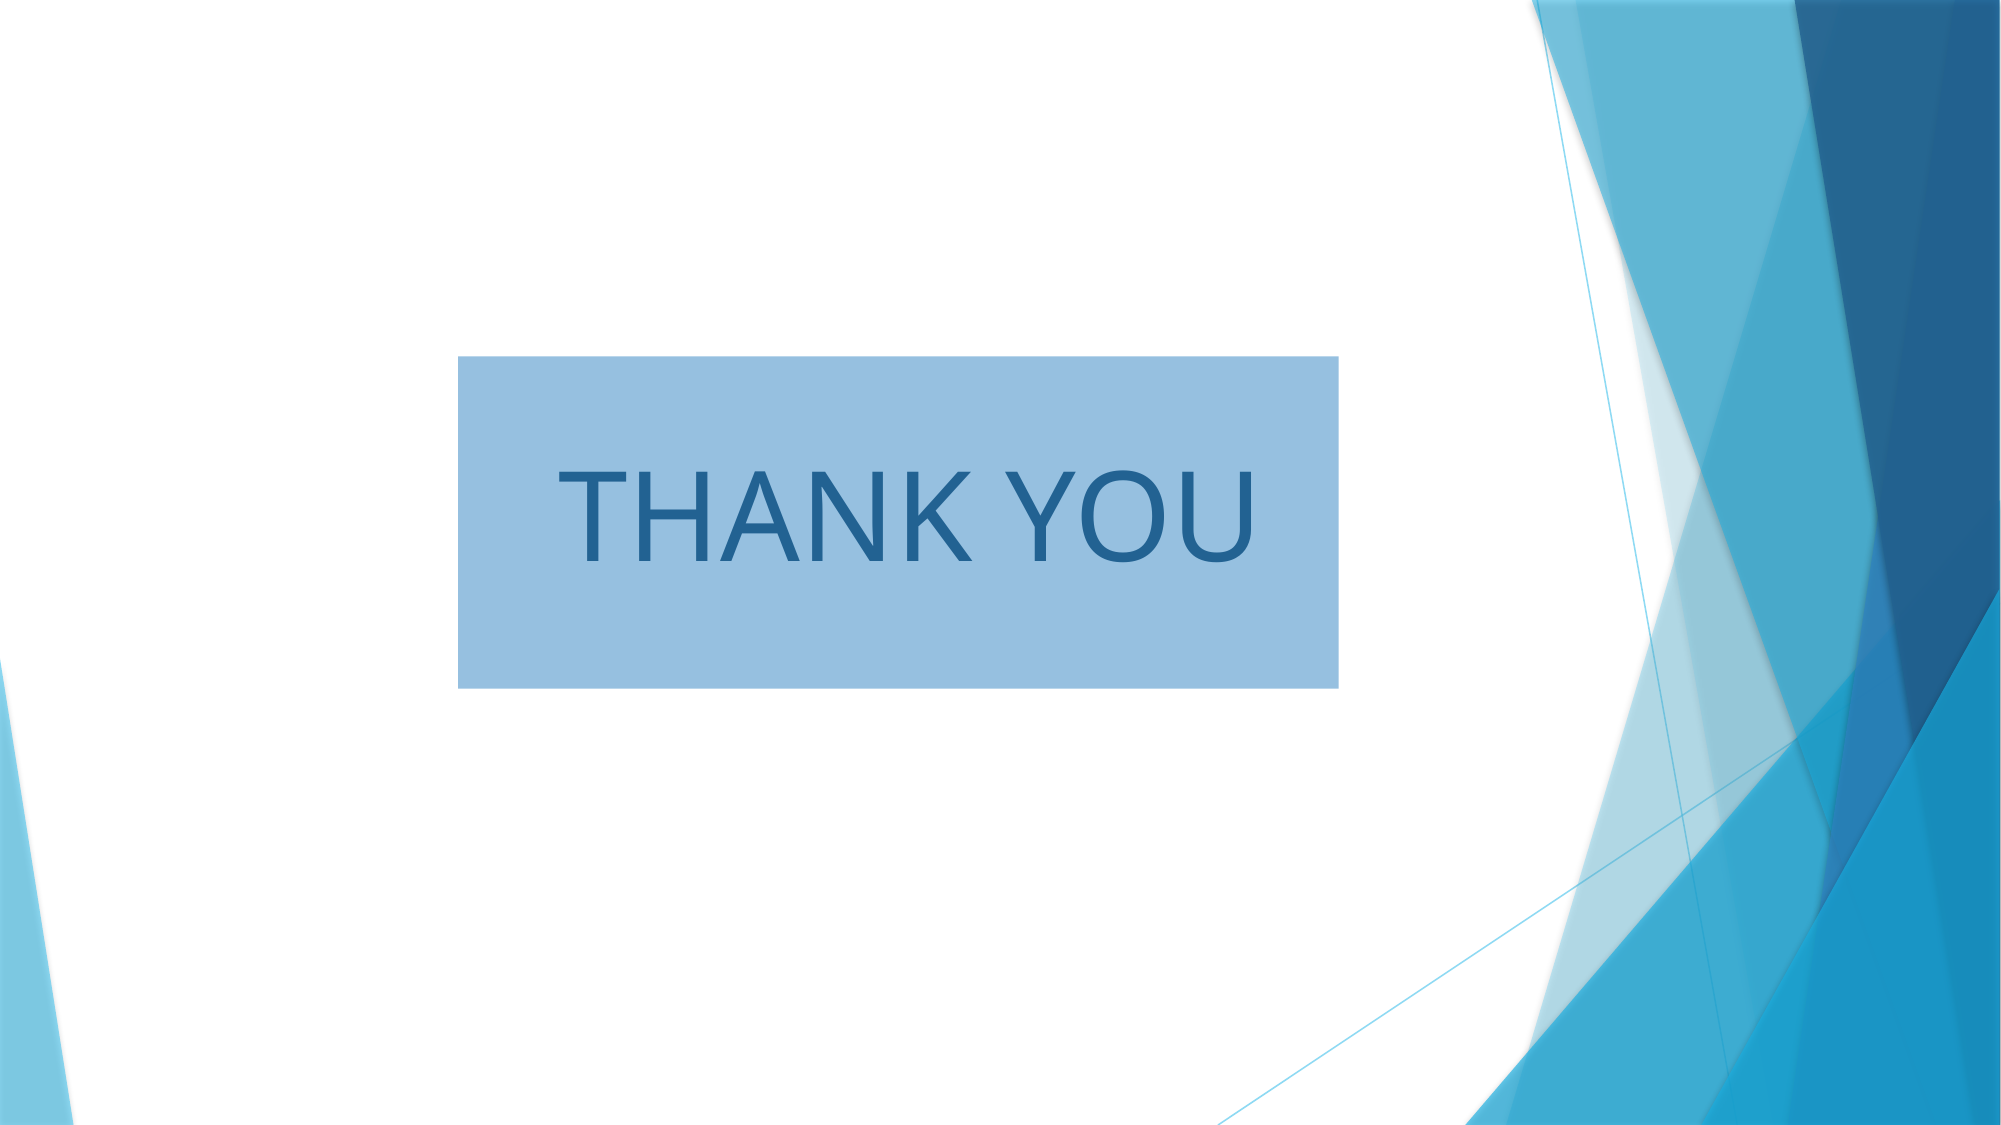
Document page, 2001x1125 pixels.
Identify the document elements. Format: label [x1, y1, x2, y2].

text_box [458, 356, 1339, 689]
